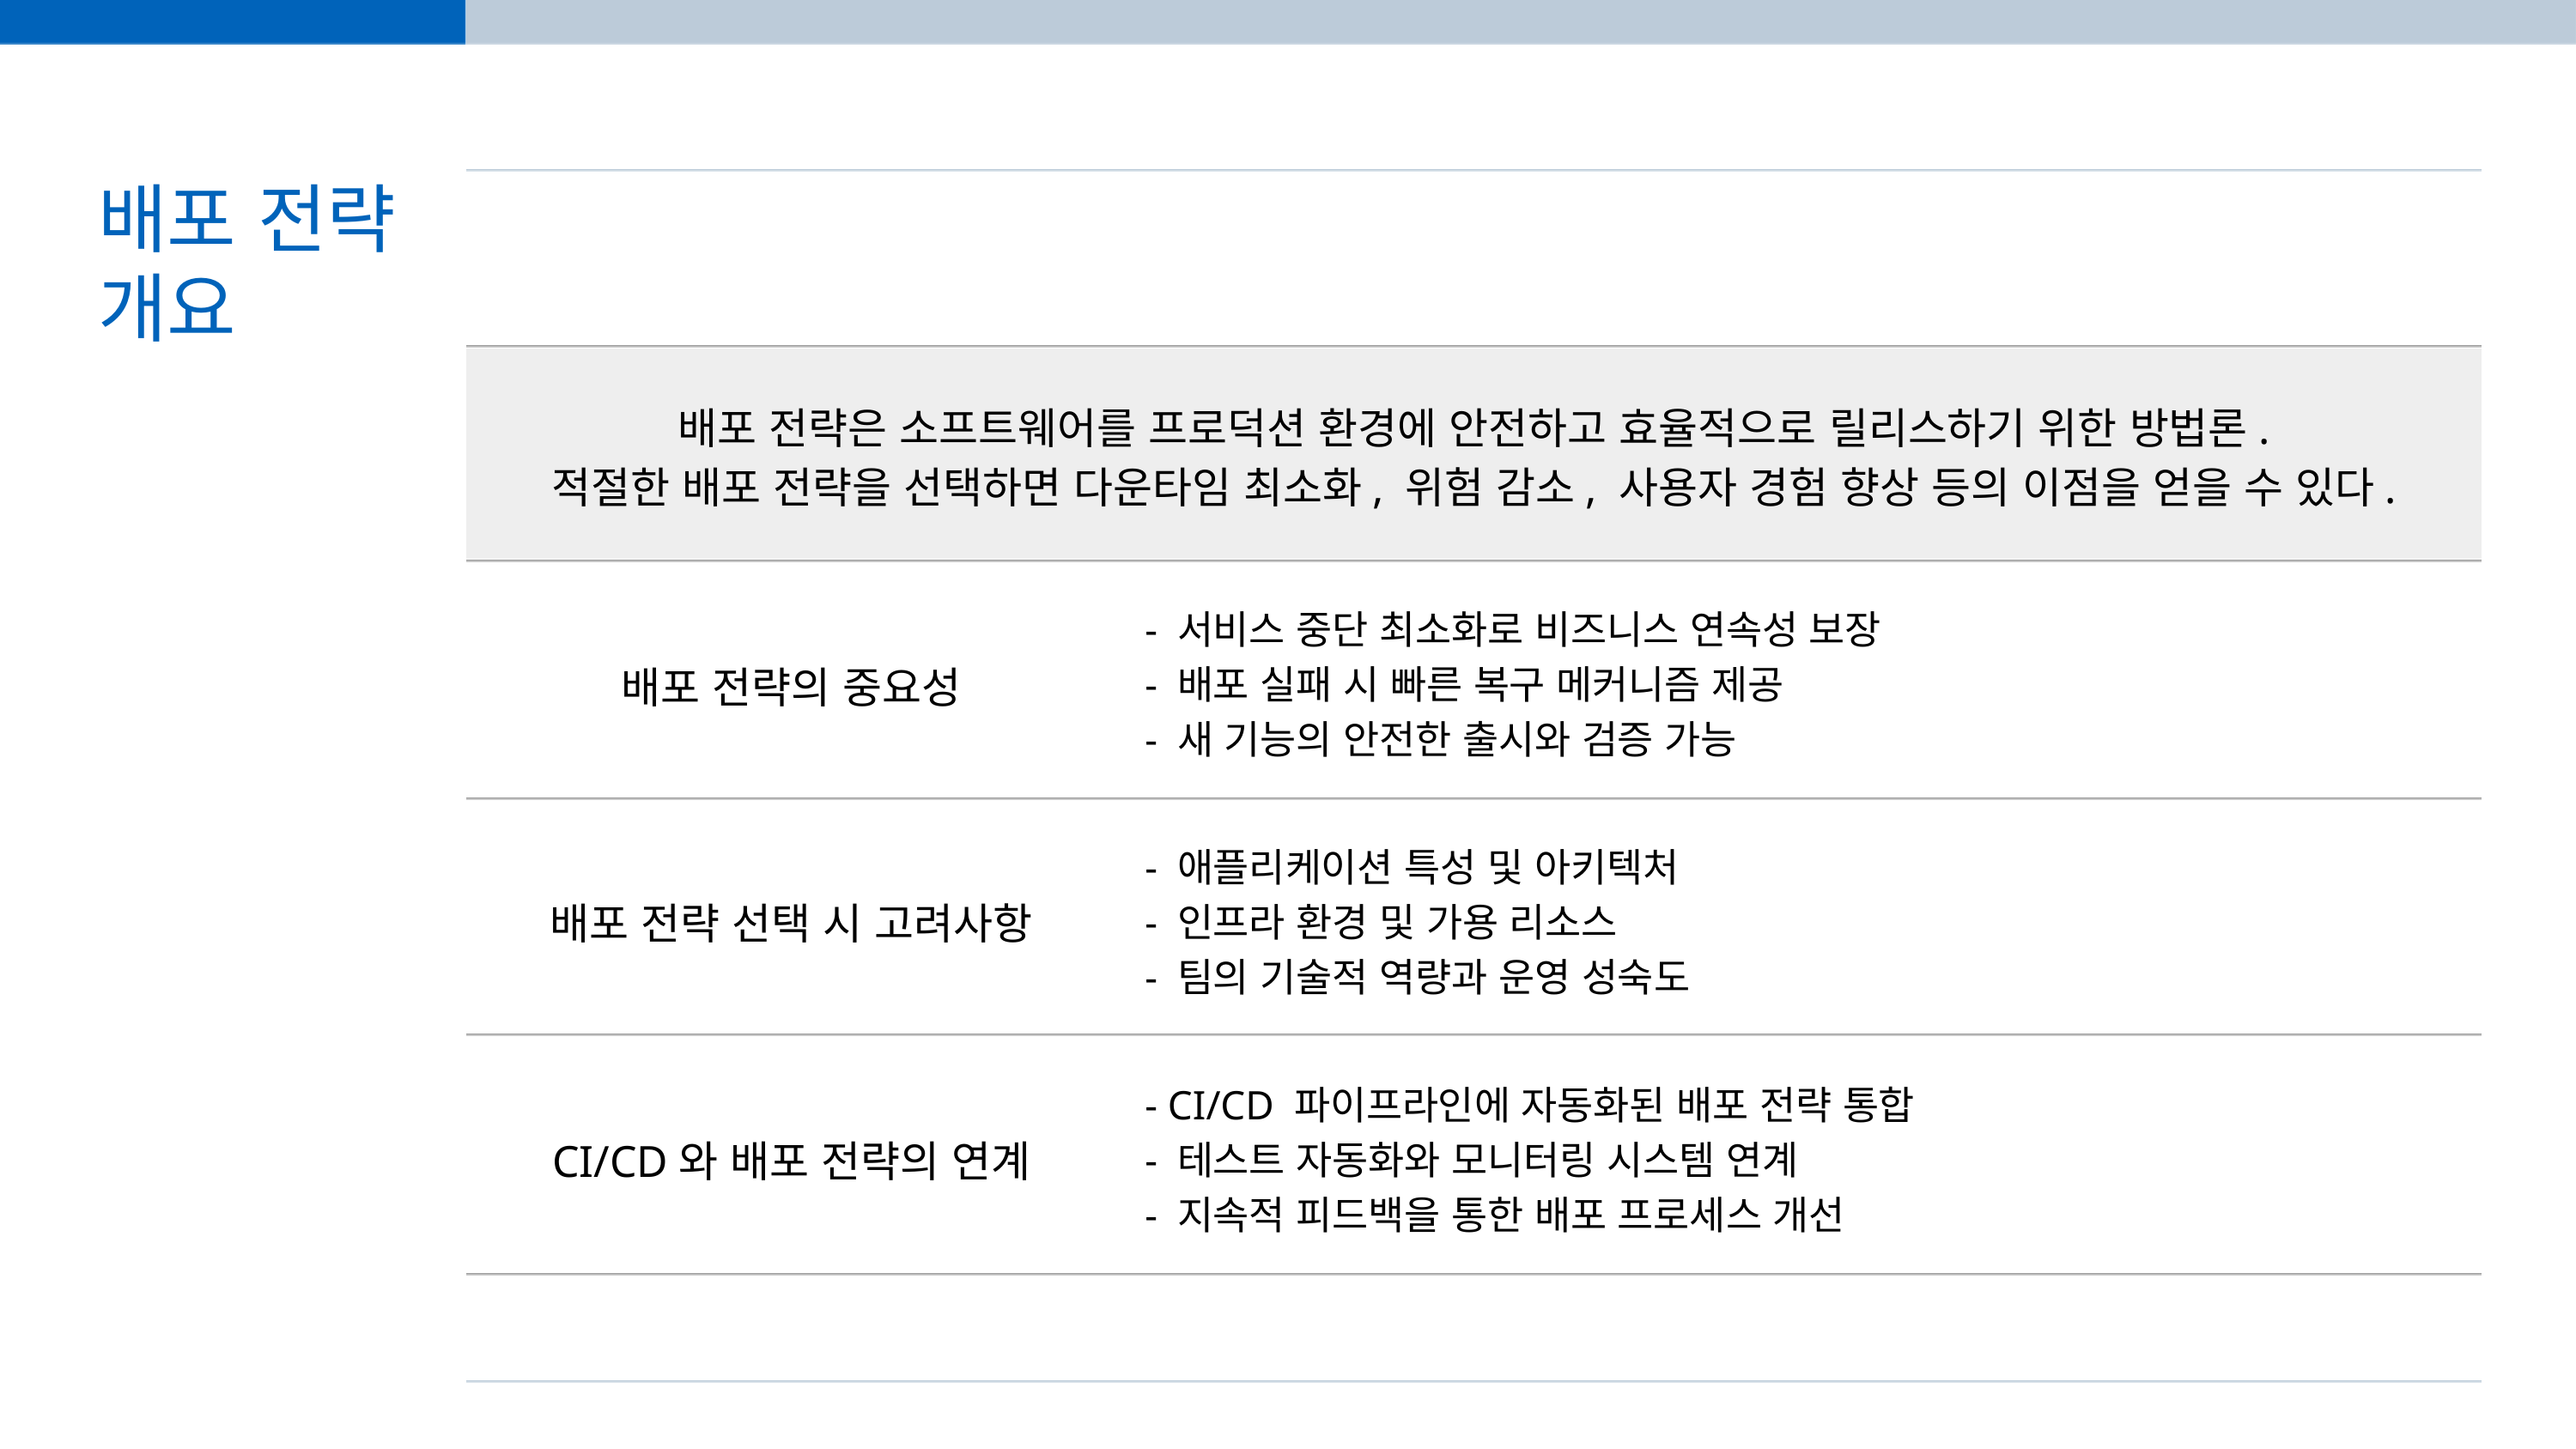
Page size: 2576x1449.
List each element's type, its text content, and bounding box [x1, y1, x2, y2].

picture [0, 0, 2576, 45]
picture [466, 1033, 2482, 1036]
text_box - 서비스 중단 최소화로 비즈니스 연속성 보장 - 배포 실패 시 빠른 복구 메커니즘 제공 - 새 기능의 안전한 출시와 검증 가능 [1145, 597, 2487, 762]
text_box - CI/CD 파이프라인에 자동화된 배포 전략 통합 - 테스트 자동화와 모니터링 시스템 연계 - 지속적 피드백을 통한 배포 프로세스 개선 [1145, 1072, 2487, 1238]
picture [466, 344, 2482, 562]
text_box 배포 전략의 중요성 [465, 652, 1118, 712]
text_box 배포 전략 개요 [98, 175, 447, 371]
text_box 배포 전략 선택 시 고려사항 [465, 888, 1118, 949]
text_box - 애플리케이션 특성 및 아키텍처 - 인프라 환경 및 가용 리소스 - 팀의 기술적 역량과 운영 성숙도 [1145, 834, 2487, 1000]
text_box CI/CD와 배포 전략의 연계 [465, 1126, 1118, 1186]
picture [466, 169, 2482, 173]
picture [466, 797, 2482, 800]
